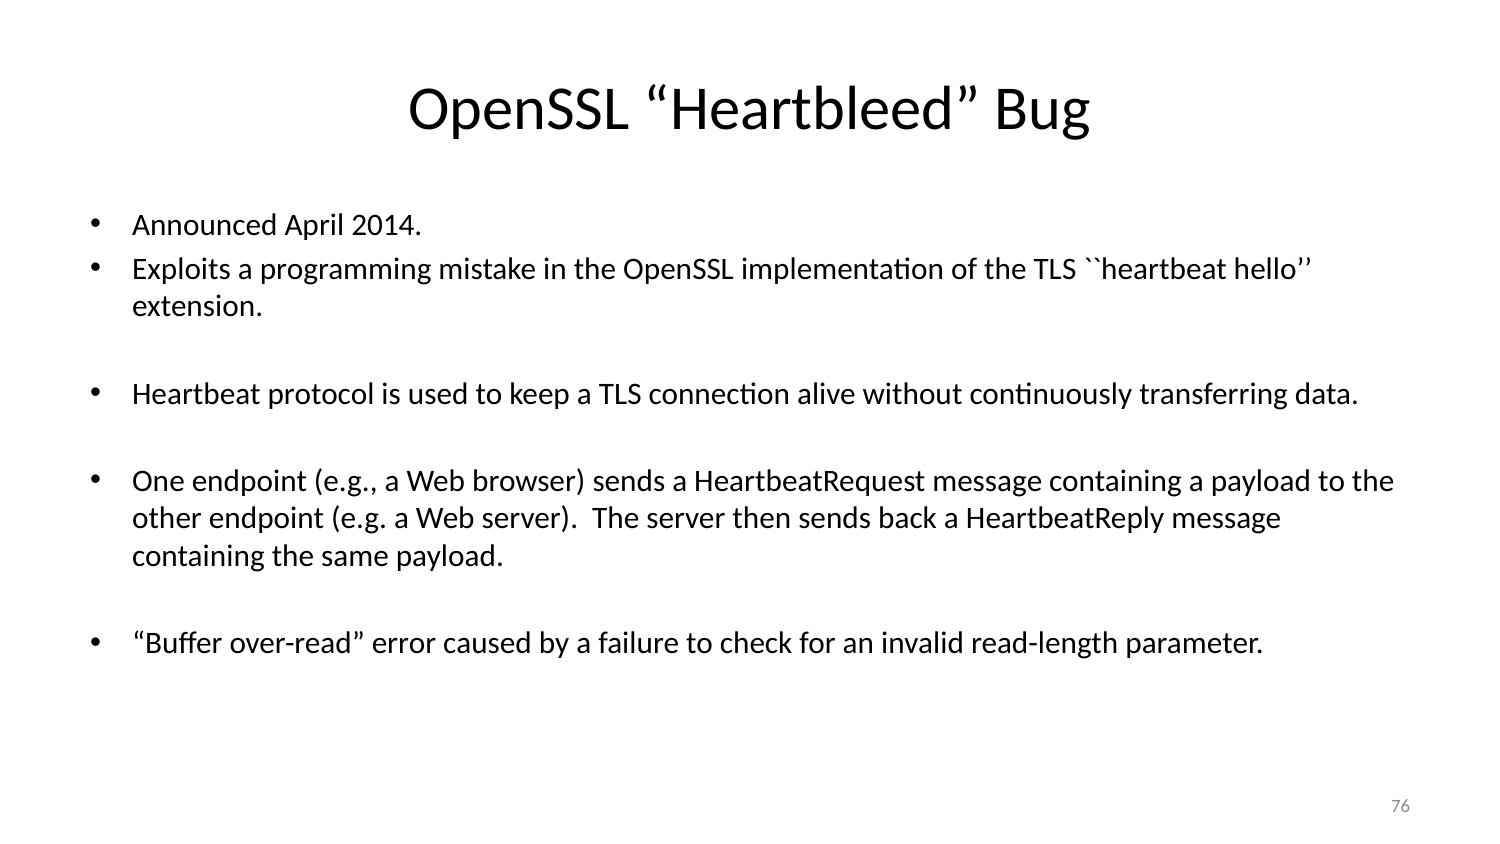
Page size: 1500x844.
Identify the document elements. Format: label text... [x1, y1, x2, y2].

slide_number 76 [1074, 782, 1425, 827]
list Announced April 2014. Exploits a programming mistake in the OpenSSL implementation of the TLS ``heartbeat hello’’ extension. Heartbeat protocol is used to keep a TLS connection alive without continuously transferring data. One endpoint (e.g., a Web browser) sends a HeartbeatRequest message containing a payload to the other endpoint (e.g. a Web server). The server then sends back a HeartbeatReply message containing the same payload. “Buffer over-read” error caused by a failure to check for an invalid read-length parameter. [75, 196, 1425, 754]
title OpenSSL “Heartbleed” Bug [75, 33, 1425, 175]
